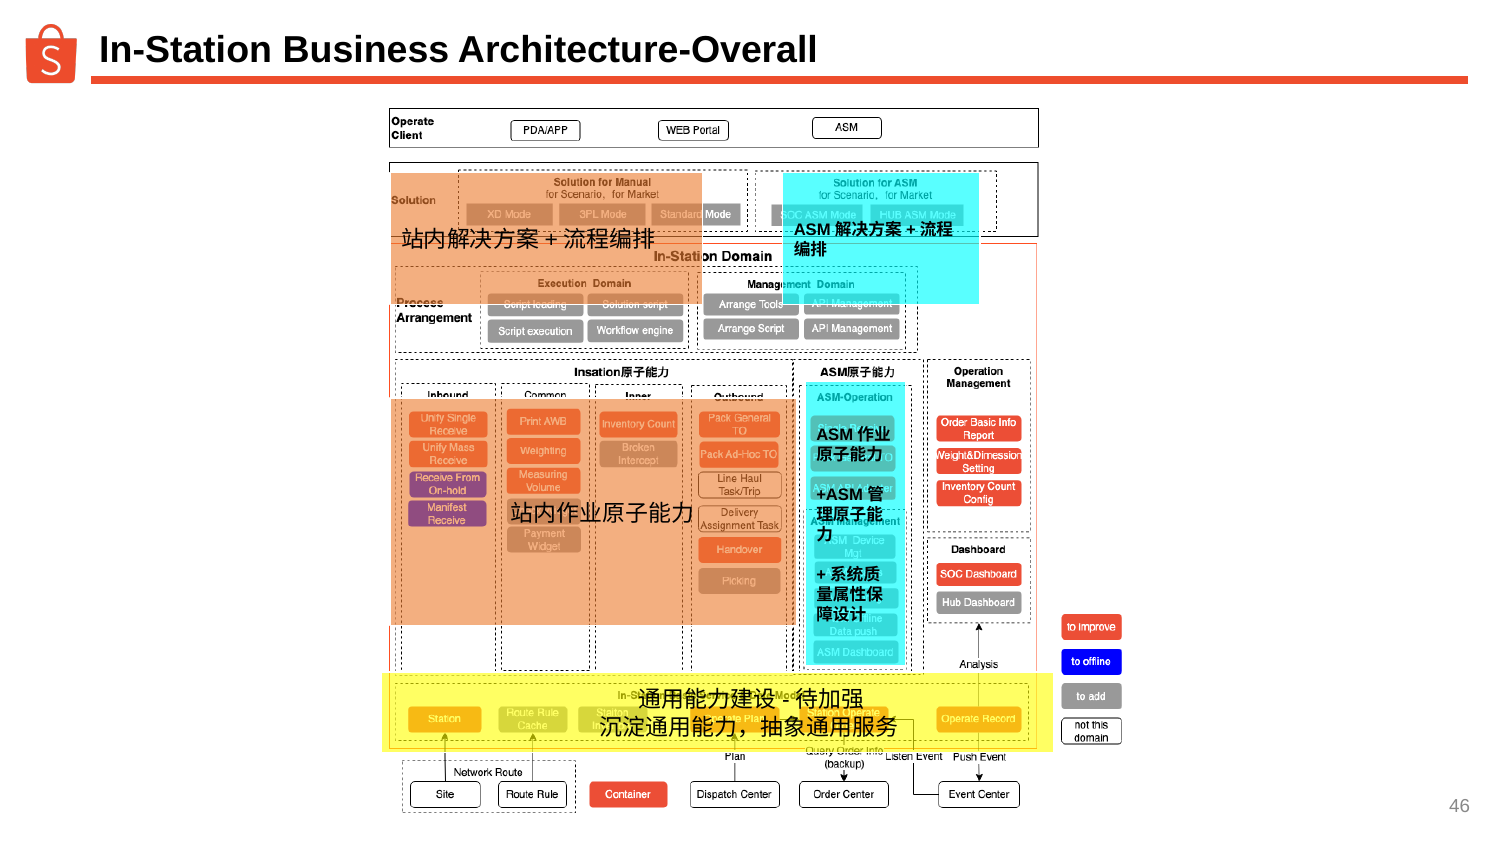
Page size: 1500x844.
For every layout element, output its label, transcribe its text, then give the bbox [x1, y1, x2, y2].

picture [389, 107, 1122, 813]
picture [25, 24, 81, 86]
slide_number ‹#› [1442, 554, 1476, 844]
title In-Station Business Architecture-Overall [90, 7, 1413, 80]
